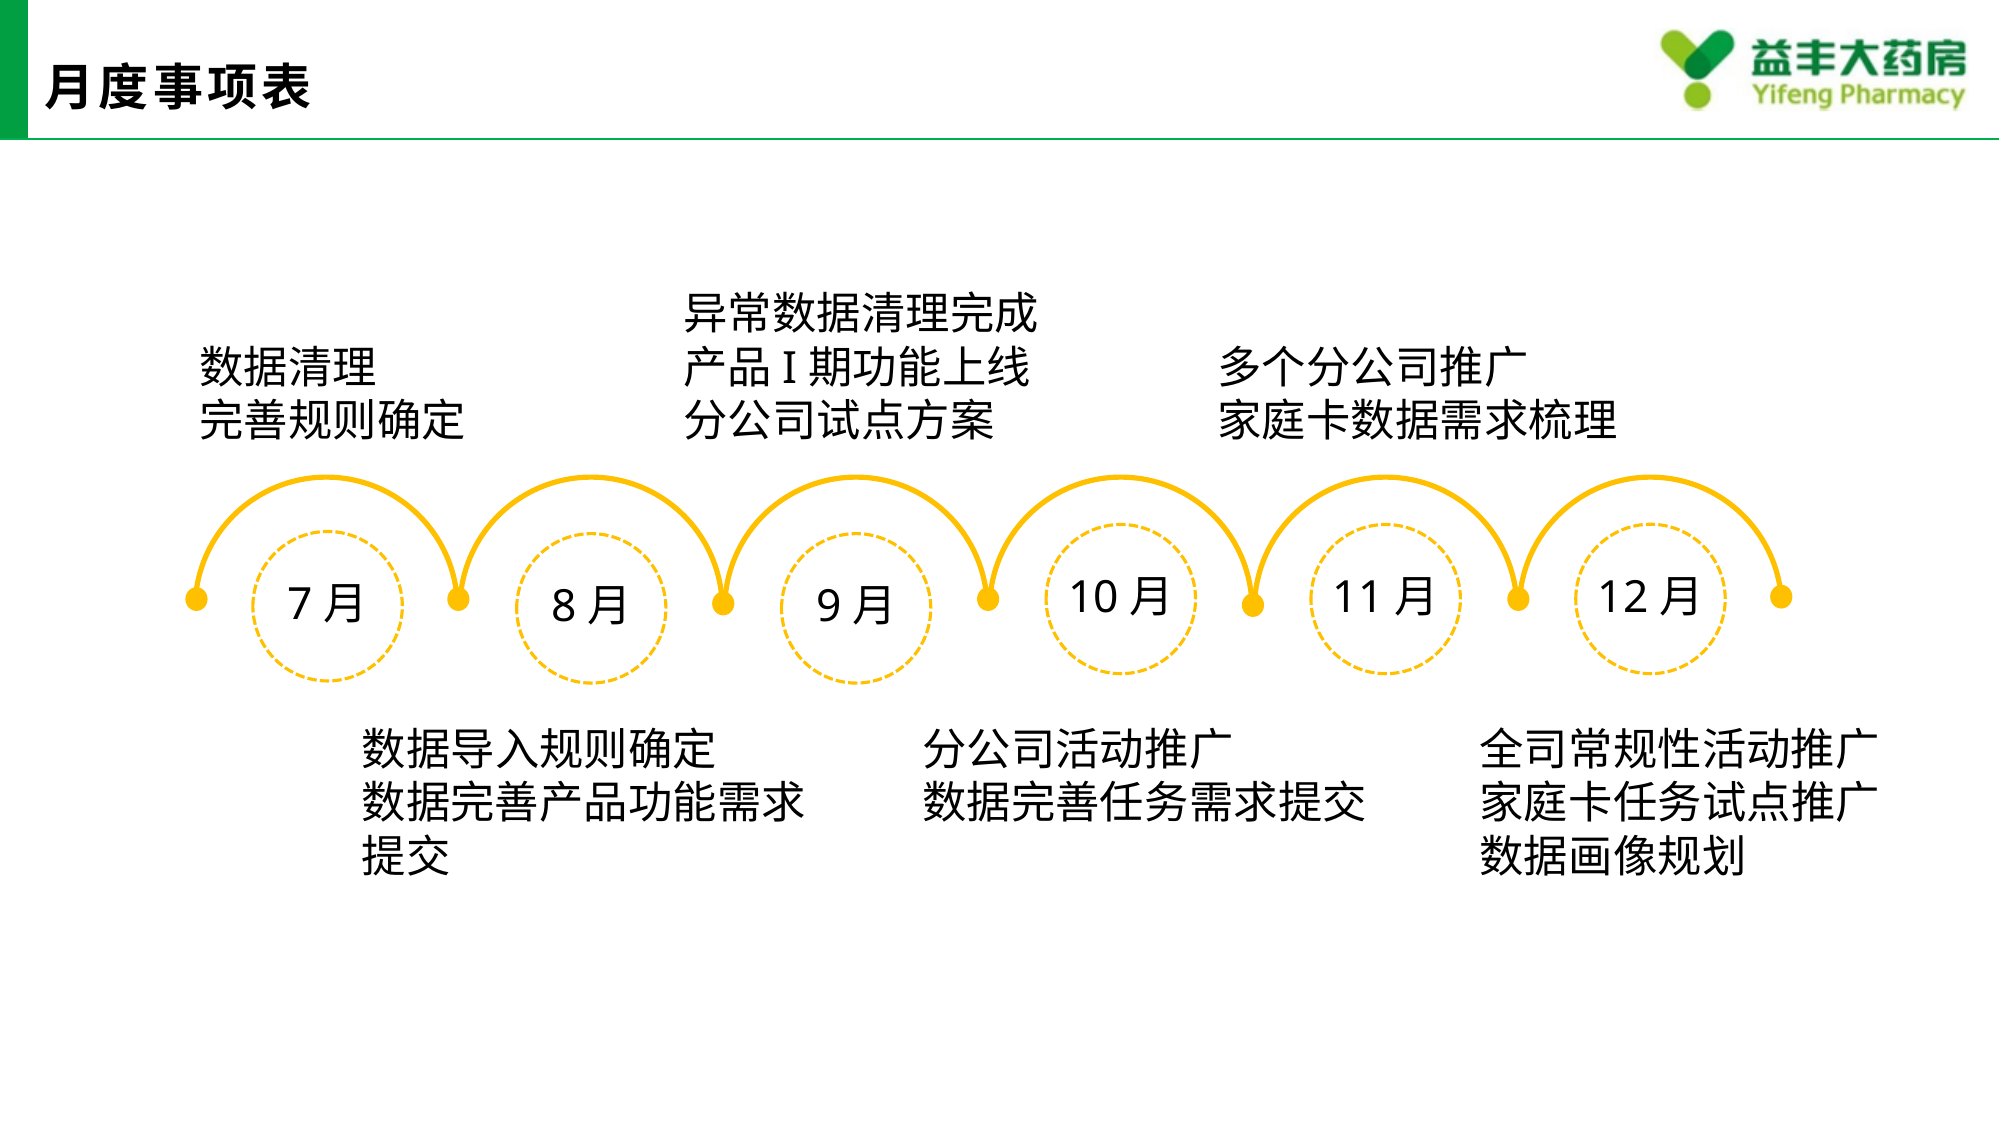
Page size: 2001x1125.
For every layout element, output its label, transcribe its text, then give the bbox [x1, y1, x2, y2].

text_box 异常数据清理完成 产品I期功能上线 分公司试点方案 [668, 277, 1150, 453]
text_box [185, 474, 1793, 742]
text_box 分公司活动推广 数据完善任务需求提交 [907, 742, 1398, 835]
text_box 数据清理 完善规则确定 [184, 331, 578, 453]
title 月度事项表 [27, 32, 911, 139]
picture [1640, 11, 1991, 127]
text_box 全司常规性活动推广 家庭卡任务试点推广 数据画像规划 [1464, 713, 1956, 889]
text_box 多个分公司推广 家庭卡数据需求梳理 [1202, 331, 1684, 453]
text_box 数据导入规则确定 数据完善产品功能需求提交 [346, 742, 837, 889]
